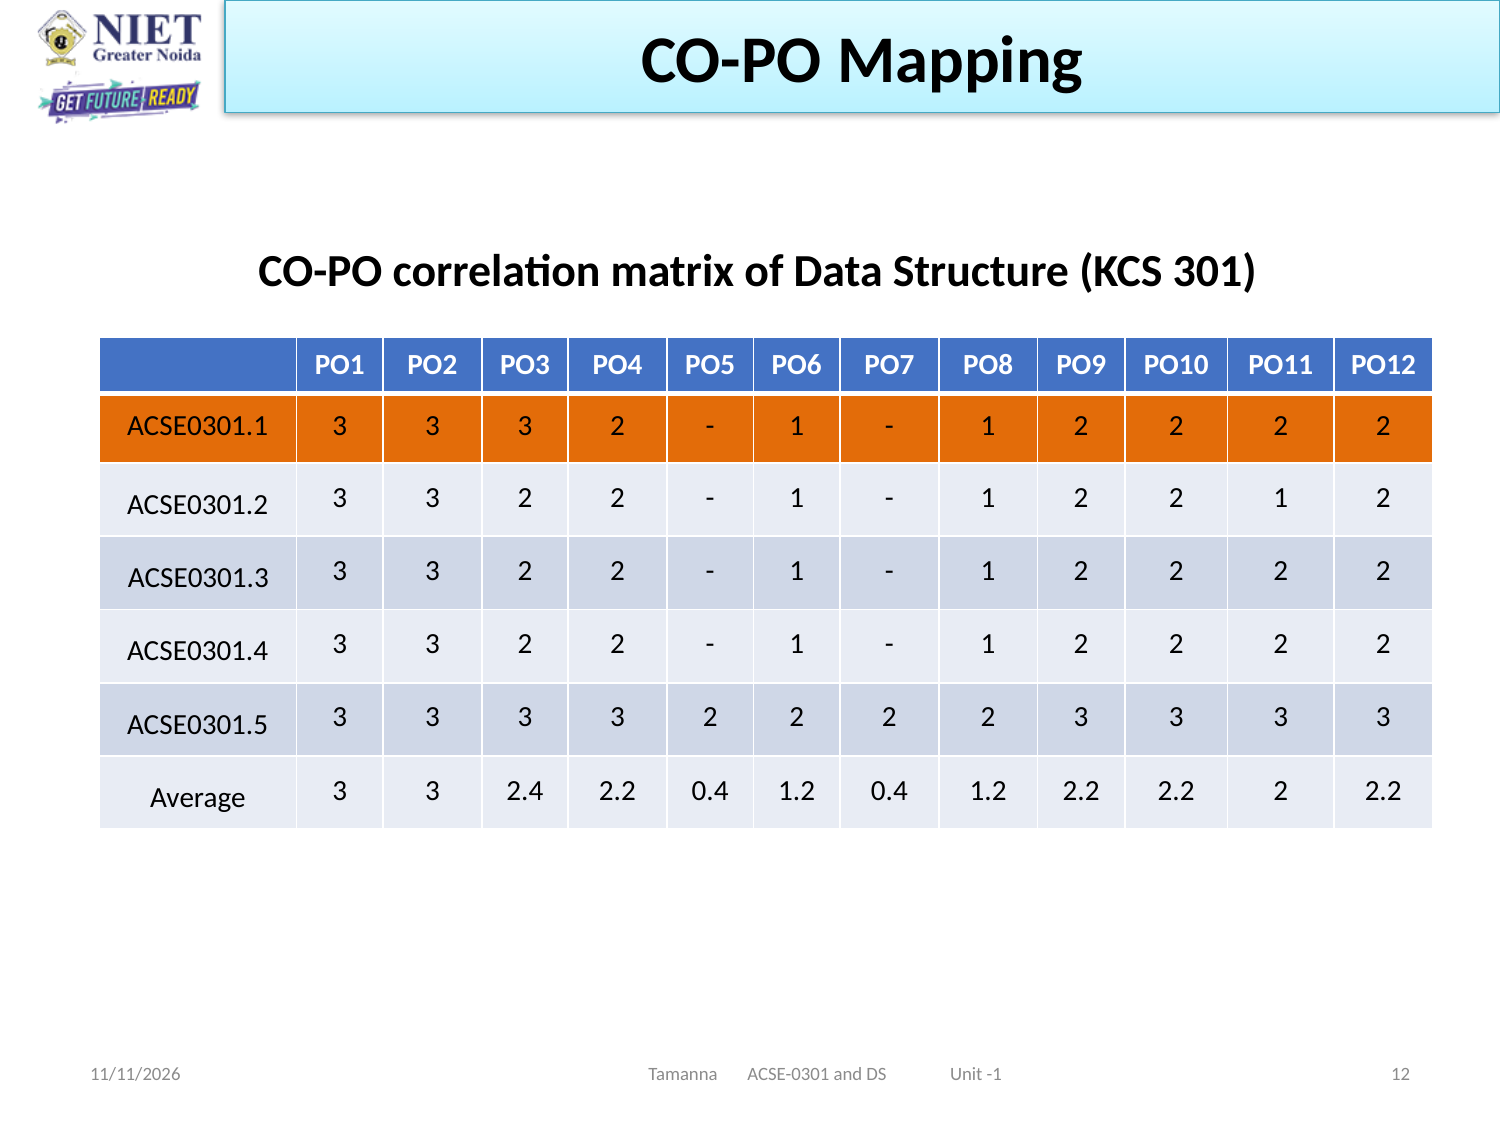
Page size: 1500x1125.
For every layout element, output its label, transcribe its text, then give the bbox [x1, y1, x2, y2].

table_header [100, 338, 296, 391]
table_cell 1 [940, 464, 1037, 535]
table_cell 2 [668, 684, 753, 755]
table_cell - [668, 537, 753, 609]
table_cell 3 [384, 396, 481, 462]
table_header PO8 [940, 338, 1037, 391]
table_cell 2 [1126, 396, 1227, 462]
table_cell 3 [1228, 684, 1333, 755]
footer Tamanna ACSE-0301 and DS Unit -1 [412, 1042, 1074, 1103]
table_cell 1.2 [940, 757, 1037, 828]
table_cell - [841, 537, 938, 609]
table_cell 2 [841, 684, 938, 755]
table_cell 1 [754, 537, 839, 609]
table_cell - [668, 396, 753, 462]
table_cell 3 [297, 396, 382, 462]
table_cell 2 [569, 610, 666, 682]
table_cell 2 [1228, 396, 1333, 462]
table_cell - [841, 396, 938, 462]
table_cell 2 [1335, 396, 1432, 462]
table_cell 1.2 [754, 757, 839, 828]
table_cell 0.4 [841, 757, 938, 828]
table_cell 2 [1335, 610, 1432, 682]
table_header PO9 [1038, 338, 1124, 391]
table_cell - [841, 610, 938, 682]
table_cell 2 [483, 464, 567, 535]
table_cell 2.2 [569, 757, 666, 828]
table_header PO4 [569, 338, 666, 391]
table_cell 1 [754, 610, 839, 682]
table_cell ACSE0301.1 [100, 396, 296, 462]
table_cell 2 [1038, 537, 1124, 609]
table_cell 1 [1228, 464, 1333, 535]
table_cell 3 [483, 684, 567, 755]
picture [0, 0, 238, 134]
table_cell 2 [1126, 610, 1227, 682]
table_cell ACSE0301.2 [100, 464, 296, 535]
table_cell 3 [384, 757, 481, 828]
table_cell 2 [1126, 464, 1227, 535]
table_cell 3 [569, 684, 666, 755]
table_header PO7 [841, 338, 938, 391]
table_cell 3 [1038, 684, 1124, 755]
table_cell 3 [483, 396, 567, 462]
table_cell 3 [1335, 684, 1432, 755]
table_cell 2 [1228, 610, 1333, 682]
table_cell 2 [483, 610, 567, 682]
table_cell 2.2 [1335, 757, 1432, 828]
table_cell 0.4 [668, 757, 753, 828]
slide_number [75, 1042, 412, 1103]
table_cell 1 [754, 396, 839, 462]
table_cell 1 [754, 464, 839, 535]
table_cell 2 [569, 464, 666, 535]
table_cell 2 [1126, 537, 1227, 609]
text_box CO-PO Mapping [238, 0, 1500, 113]
table_cell 3 [384, 610, 481, 682]
table_cell Average [100, 757, 296, 828]
table_cell 3 [297, 537, 382, 609]
table_cell 2 [569, 537, 666, 609]
table_cell 3 [384, 464, 481, 535]
text_box CO-PO correlation matrix of Data Structure (KCS 301) [82, 233, 1433, 304]
table_cell ACSE0301.4 [100, 610, 296, 682]
table_cell - [668, 464, 753, 535]
table_cell 2 [1038, 396, 1124, 462]
table_cell 3 [297, 610, 382, 682]
table_header PO12 [1335, 338, 1432, 391]
table_cell 2 [1335, 464, 1432, 535]
table_cell - [841, 464, 938, 535]
table_cell 2.4 [483, 757, 567, 828]
table_cell - [668, 610, 753, 682]
table_cell 2 [1228, 757, 1333, 828]
table_header PO5 [668, 338, 753, 391]
table_cell 2.2 [1038, 757, 1124, 828]
table_cell 3 [384, 537, 481, 609]
table_cell 3 [297, 684, 382, 755]
table_cell 3 [384, 684, 481, 755]
table_header PO2 [384, 338, 481, 391]
table_cell 2 [483, 537, 567, 609]
table_header PO6 [754, 338, 839, 391]
table_cell 2 [754, 684, 839, 755]
table_cell 1 [940, 396, 1037, 462]
slide_number 12 [1074, 1042, 1425, 1103]
table_cell 3 [297, 757, 382, 828]
table_cell 2 [940, 684, 1037, 755]
table_cell 2 [1038, 464, 1124, 535]
table_header PO10 [1126, 338, 1227, 391]
table_cell 2 [1335, 537, 1432, 609]
table_cell 2 [1228, 537, 1333, 609]
table_cell 2 [1038, 610, 1124, 682]
table_header PO11 [1228, 338, 1333, 391]
table_header PO3 [483, 338, 567, 391]
table_cell ACSE0301.3 [100, 537, 296, 609]
table_cell 1 [940, 610, 1037, 682]
table_cell 2.2 [1126, 757, 1227, 828]
table_cell ACSE0301.5 [100, 684, 296, 755]
table_cell 3 [297, 464, 382, 535]
table_header PO1 [297, 338, 382, 391]
table_cell 2 [569, 396, 666, 462]
table_cell 1 [940, 537, 1037, 609]
table_cell 3 [1126, 684, 1227, 755]
